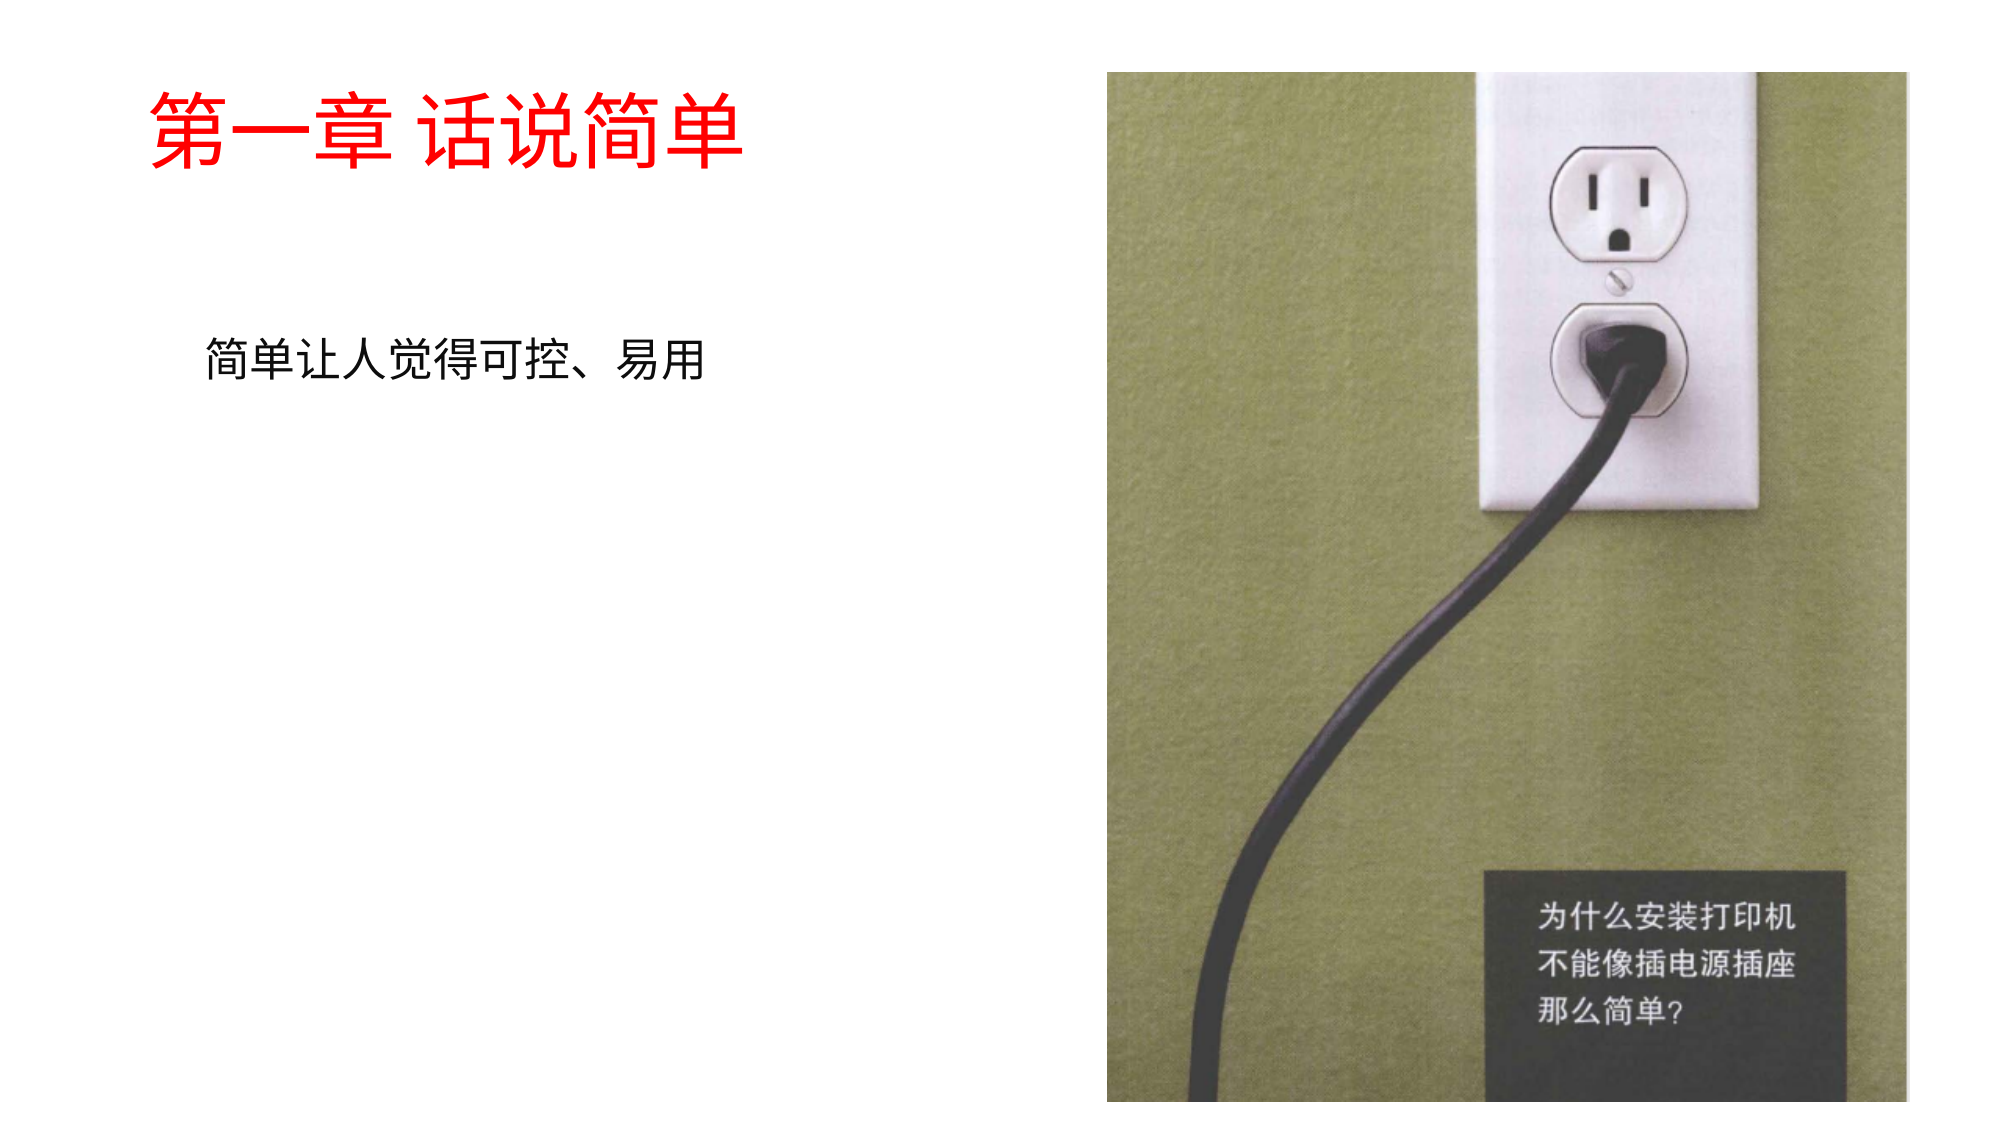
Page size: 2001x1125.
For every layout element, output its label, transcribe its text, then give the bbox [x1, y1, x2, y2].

text_box 简单让人觉得可控、易用 [189, 295, 760, 394]
picture [1107, 72, 1910, 1102]
text_box 第一章 话说简单 [99, 72, 795, 187]
